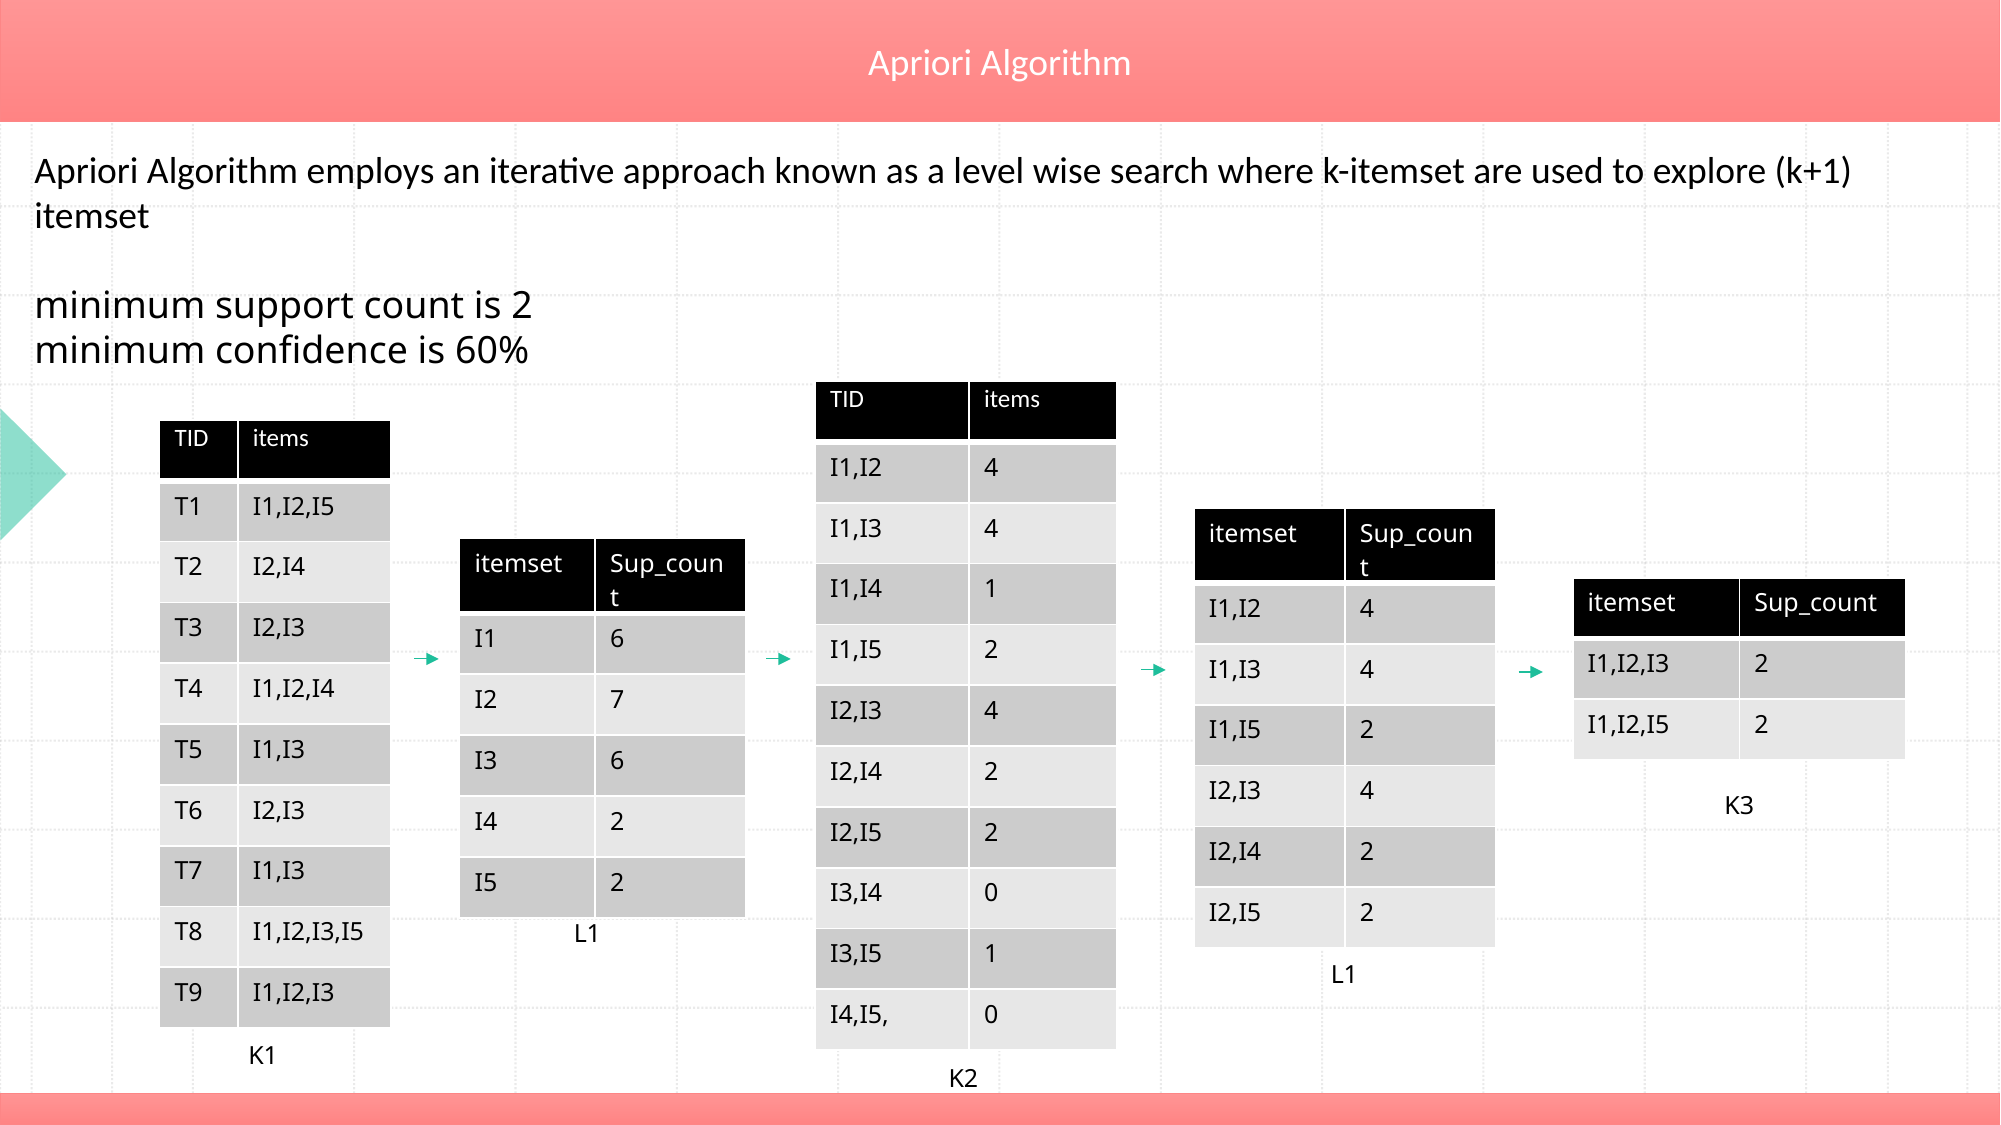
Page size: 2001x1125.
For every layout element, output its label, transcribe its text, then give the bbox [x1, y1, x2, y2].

table_cell I2,I4 [1195, 827, 1344, 886]
table_header itemset [1195, 509, 1344, 580]
table_cell I1,I2,I5 [239, 484, 390, 541]
table_cell I1,I2,I3 [239, 968, 390, 1027]
table_cell I1,I5 [1195, 706, 1344, 765]
table_cell 6 [596, 736, 745, 795]
table_header Sup_count [1346, 509, 1495, 580]
table_cell I2,I4 [816, 747, 968, 806]
table_header items [970, 382, 1116, 439]
table_cell 2 [596, 797, 745, 856]
table_cell T9 [160, 968, 237, 1027]
table_cell I3,I5 [816, 929, 968, 988]
table_header itemset [1574, 579, 1739, 636]
table_cell I2,I3 [1195, 766, 1344, 826]
table_header TID [160, 421, 237, 478]
table_cell 2 [970, 625, 1116, 684]
table_cell 1 [970, 564, 1116, 624]
text_box [0, 1093, 2000, 1125]
text_box Apriori Algorithm [0, 0, 2000, 122]
table_cell 4 [970, 445, 1116, 502]
table_cell 4 [1346, 645, 1495, 704]
table_cell 2 [970, 747, 1116, 806]
table_cell I4 [460, 797, 594, 856]
table_cell 0 [970, 869, 1116, 928]
table_cell T2 [160, 542, 237, 602]
table_header Sup_count [1740, 579, 1905, 636]
table_cell I1,I3 [239, 725, 390, 784]
table_cell I1,I2,I4 [239, 664, 390, 723]
table_cell I1,I2,I3,I5 [239, 907, 390, 966]
table_cell T6 [160, 786, 237, 845]
table_cell I1,I3 [816, 504, 968, 563]
table_cell T8 [160, 907, 237, 966]
table_cell 2 [596, 858, 745, 917]
table_cell T1 [160, 484, 237, 541]
table_cell 1 [970, 929, 1116, 988]
table_cell 2 [1346, 706, 1495, 765]
table_cell I5 [460, 858, 594, 917]
table_cell I1,I2 [1195, 586, 1344, 643]
table_cell I2,I5 [1195, 888, 1344, 947]
table_cell I2 [460, 675, 594, 734]
table_cell 2 [1740, 700, 1905, 759]
table_cell T4 [160, 664, 237, 723]
table_cell T3 [160, 603, 237, 662]
table_cell I1,I2,I5 [1574, 700, 1739, 759]
table_cell I2,I3 [239, 786, 390, 845]
text_box K2 [933, 1055, 994, 1101]
table_cell I1,I4 [816, 564, 968, 624]
table_header Sup_count [596, 539, 745, 611]
table_cell I2,I4 [239, 542, 390, 602]
table_header items [239, 421, 390, 478]
table_cell I2,I5 [816, 808, 968, 867]
table_cell 6 [596, 616, 745, 673]
table_cell I3 [460, 736, 594, 795]
table_cell 4 [970, 686, 1116, 745]
table_cell 2 [970, 808, 1116, 867]
text_box K3 [1709, 781, 1769, 827]
text_box K1 [233, 1031, 294, 1077]
text_box L1 [1316, 951, 1374, 997]
table_cell 2 [1346, 888, 1495, 947]
table_cell T7 [160, 847, 237, 906]
table_cell I3,I4 [816, 869, 968, 928]
table_cell I1,I5 [816, 625, 968, 684]
table_cell I1 [460, 616, 594, 673]
table_cell I1,I2 [816, 445, 968, 502]
text_box L1 [558, 910, 616, 955]
table_cell I1,I3 [1195, 645, 1344, 704]
table_cell I1,I2,I3 [1574, 641, 1739, 698]
table_cell 7 [596, 675, 745, 734]
table_cell I2,I3 [239, 603, 390, 662]
table_cell 4 [1346, 766, 1495, 826]
table_header TID [816, 382, 968, 439]
table_cell 0 [970, 990, 1116, 1049]
table_cell I4,I5, [816, 990, 968, 1049]
text_box Apriori Algorithm employs an iterative approach known as a level wise search where k-itemset are used to explore (k+1) itemset minimum support count is 2 minimum confidence is 60% [19, 138, 1954, 379]
table_cell 4 [970, 504, 1116, 563]
table_cell T5 [160, 725, 237, 784]
table_cell 4 [1346, 586, 1495, 643]
table_cell I2,I3 [816, 686, 968, 745]
table_cell 2 [1740, 641, 1905, 698]
table_cell 2 [1346, 827, 1495, 886]
table_cell I1,I3 [239, 847, 390, 906]
table_header itemset [460, 539, 594, 611]
